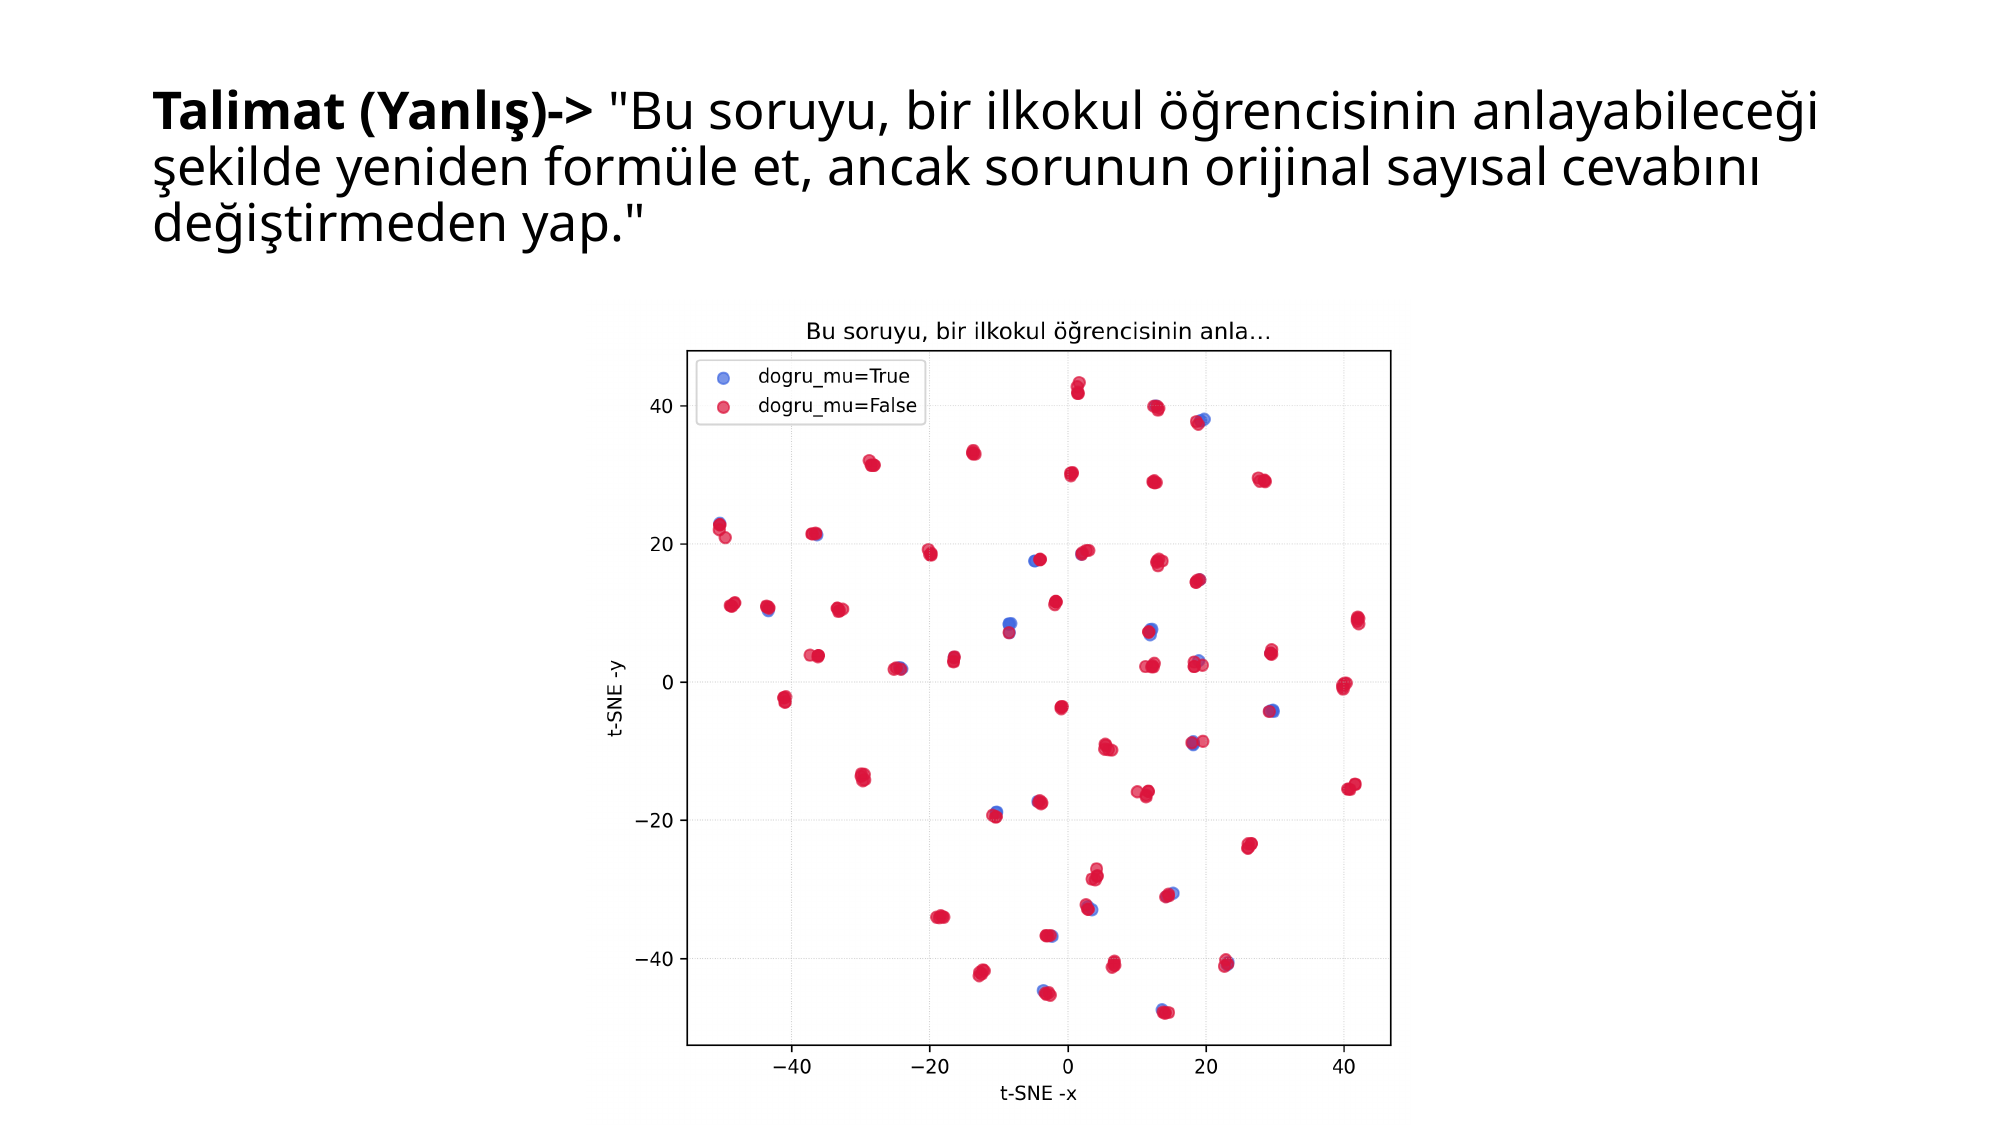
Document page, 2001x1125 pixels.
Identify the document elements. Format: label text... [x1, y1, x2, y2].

title Talimat (Yanlış)-> "Bu soruyu, bir ilkokul öğrencisinin anlayabileceği şekilde yeniden formüle et, ancak sorunun orijinal sayısal cevabını değiştirmeden yap." [137, 59, 1863, 278]
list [585, 299, 1412, 1125]
